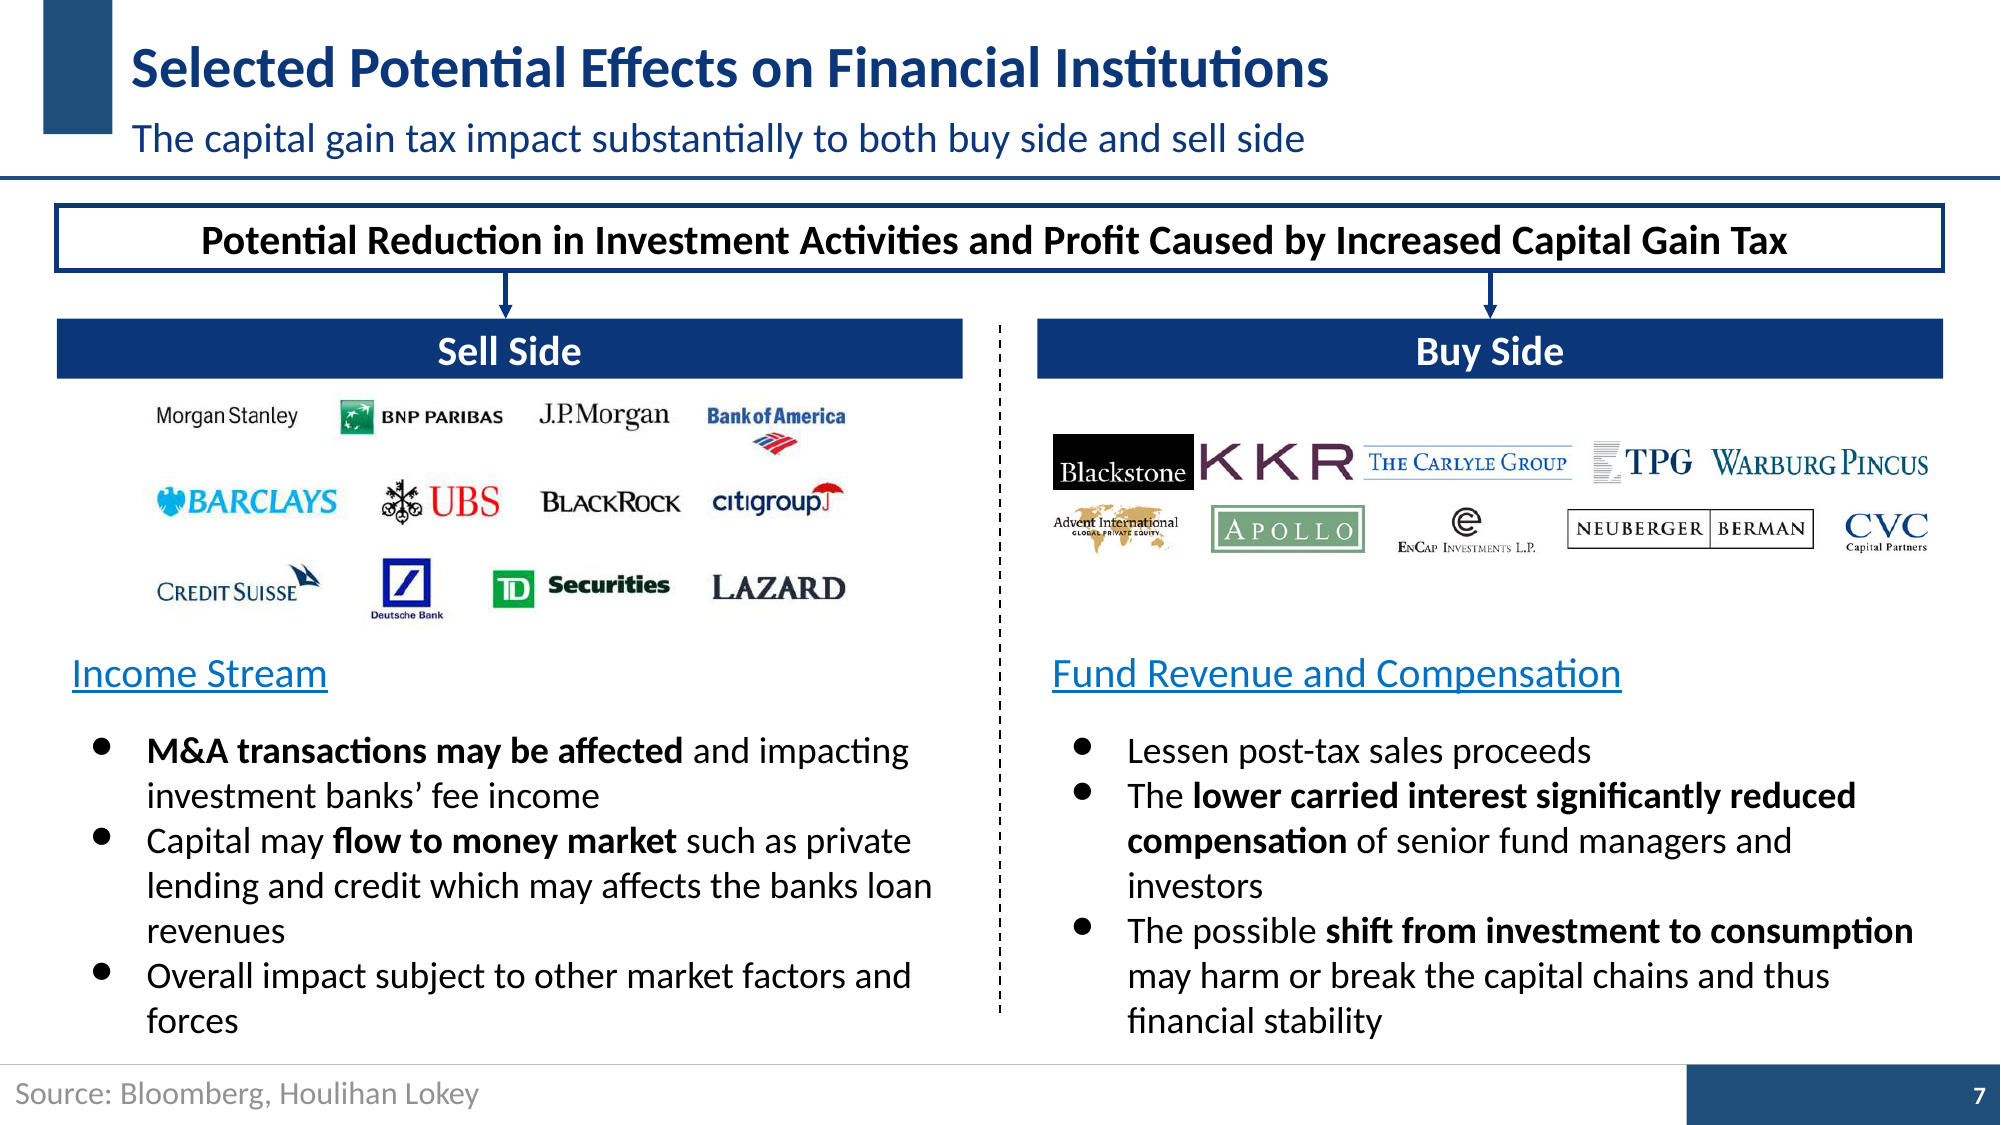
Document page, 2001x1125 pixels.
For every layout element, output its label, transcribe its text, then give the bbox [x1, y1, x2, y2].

title Selected Potential Effects on Financial Institutions [116, 7, 1747, 102]
text_box Sell Side [56, 318, 963, 379]
list The capital gain tax impact substantially to both buy side and sell side [116, 102, 1747, 176]
picture [1053, 433, 1928, 557]
picture [110, 391, 895, 631]
text_box Lessen post-tax sales proceeds The lower carried interest significantly reduced compensation of senior fund managers and investors The possible shift from investment to consumption may harm or break the capital chains and thus financial stability [1037, 711, 1944, 1056]
text_box Source: Bloomberg, Houlihan Lokey [0, 1062, 525, 1125]
text_box Buy Side [1037, 318, 1944, 379]
text_box Potential Reduction in Investment Activities and Profit Caused by Increased Capital Gain Tax [56, 205, 1944, 271]
text_box M&A transactions may be affected and impacting investment banks’ fee income Capital may flow to money market such as private lending and credit which may affects the banks loan revenues Overall impact subject to other market factors and forces [56, 711, 963, 1056]
slide_number ‹#› [1551, 1065, 2000, 1125]
text_box Fund Revenue and Compensation [1037, 630, 1747, 711]
text_box Income Stream [56, 630, 600, 711]
